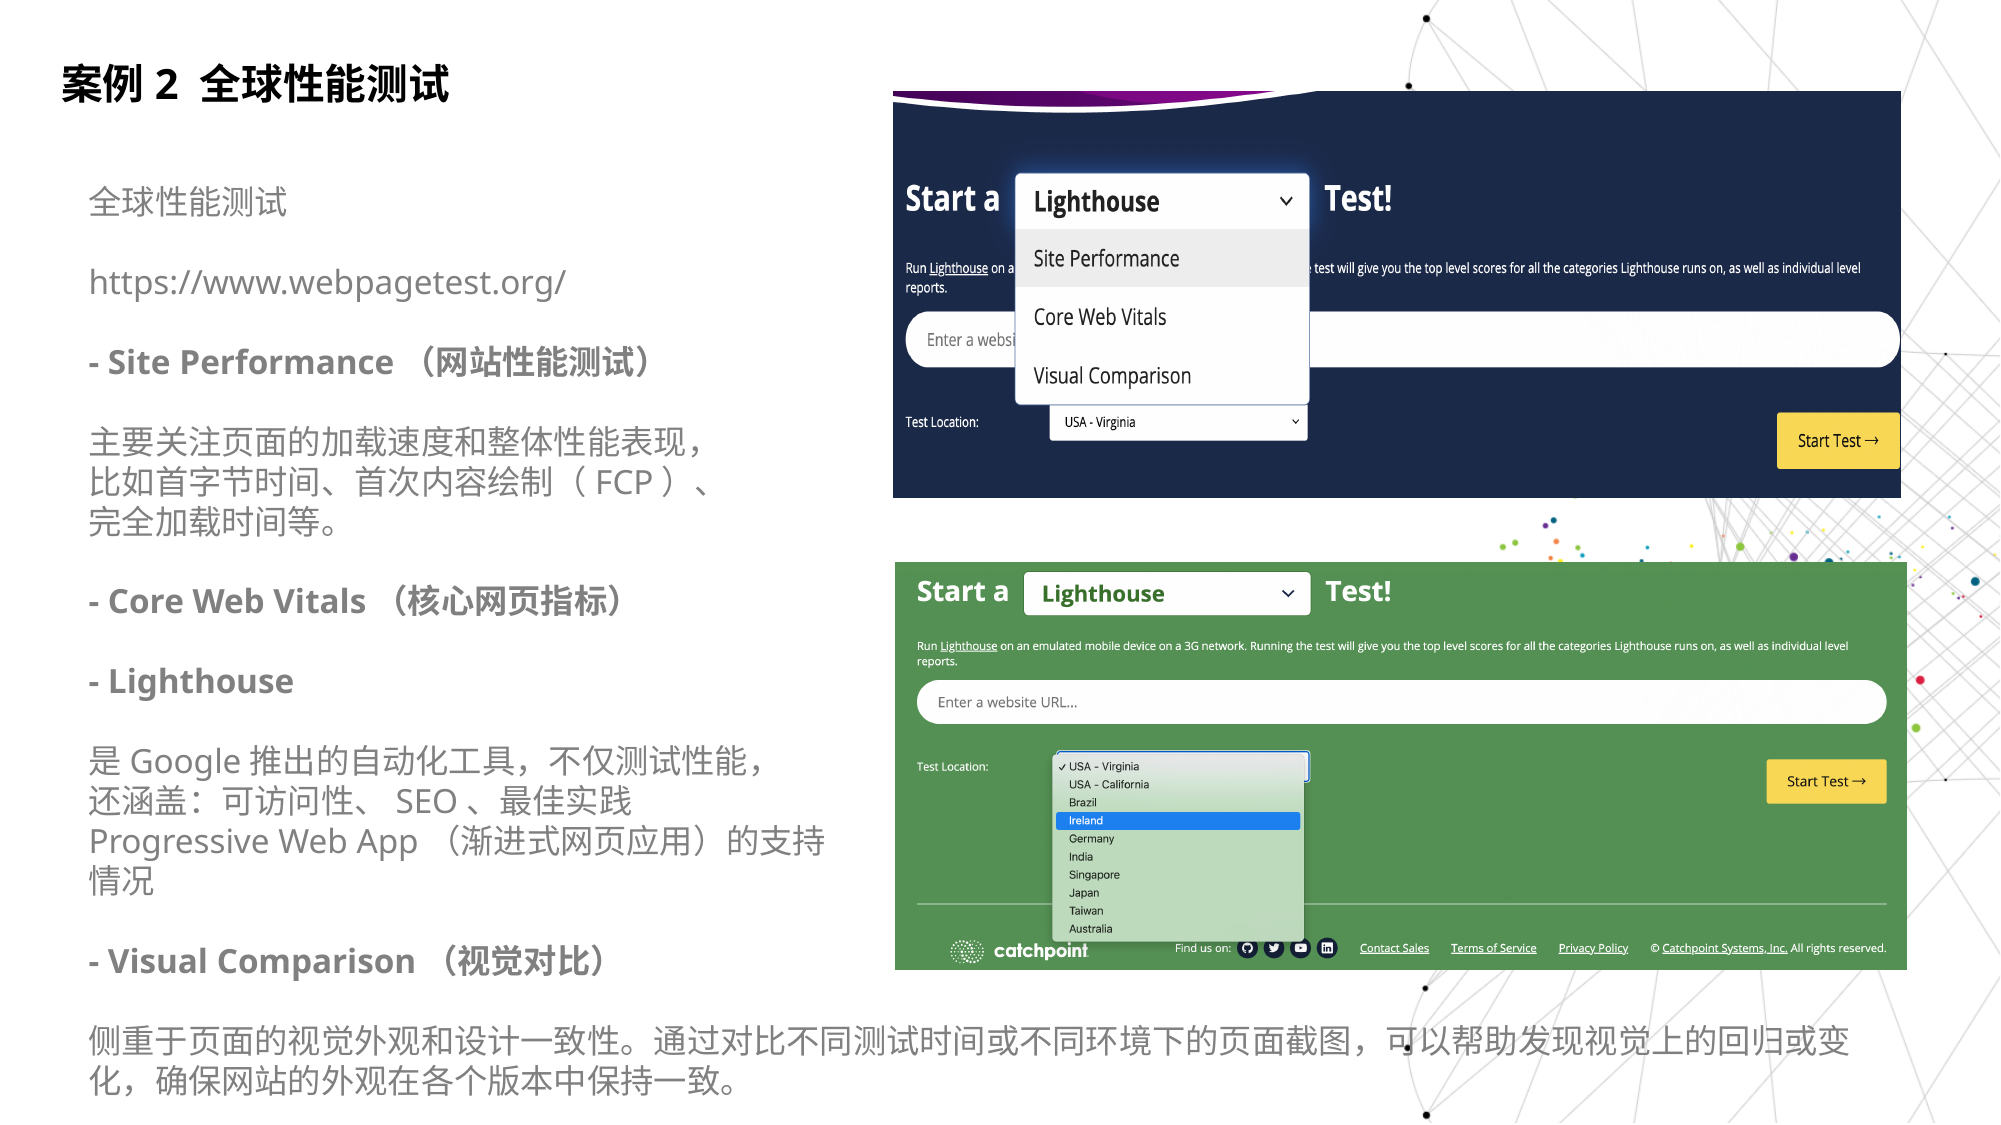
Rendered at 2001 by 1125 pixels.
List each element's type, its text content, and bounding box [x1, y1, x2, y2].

text_box 案例2 全球性能测试 [46, 50, 484, 116]
text_box 全球性能测试 https://www.webpagetest.org/ - Site Performance（网站性能测试） 主要关注页面的加载速度和整体性能表现， 比如首字节时间、首次内容绘制（FCP）、 完全加载时间等。 - Core Web Vitals（核心网页指标） - Lighthouse 是Google推出的自动化工具，不仅测试性能， 还涵盖：可访问性、SEO、最佳实践 Progressive Web App（渐进式网页应用）的支持 情况 - Visual Comparison（视觉对比） 侧重于页面的视觉外观和设计一致性。通过对比不同测试时间或不同环境下的页面截图，可以帮助发现视觉上的回归或变化，确保网站的外观在各个版本中保持一致。 [73, 174, 1875, 1107]
picture [893, 0, 2001, 1123]
